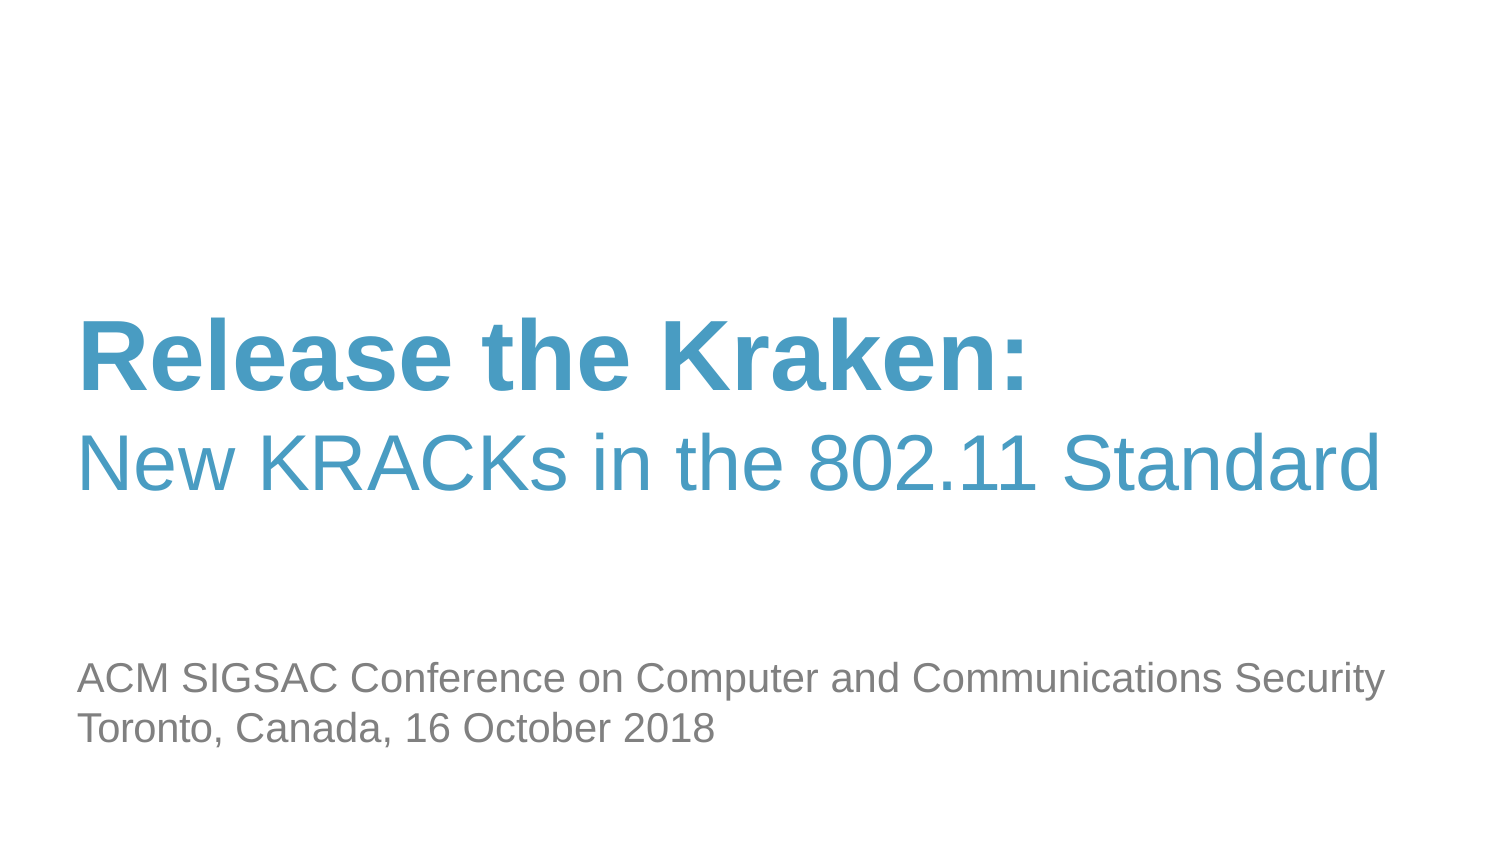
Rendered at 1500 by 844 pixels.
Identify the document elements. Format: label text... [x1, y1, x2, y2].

title Release the Kraken: [74, 288, 1037, 409]
text_box New KRACKs in the 802.11 Standard ACM SIGSAC Conference on Computer and Communications Security Toronto, Canada, 16 October 2018 [74, 409, 1391, 752]
